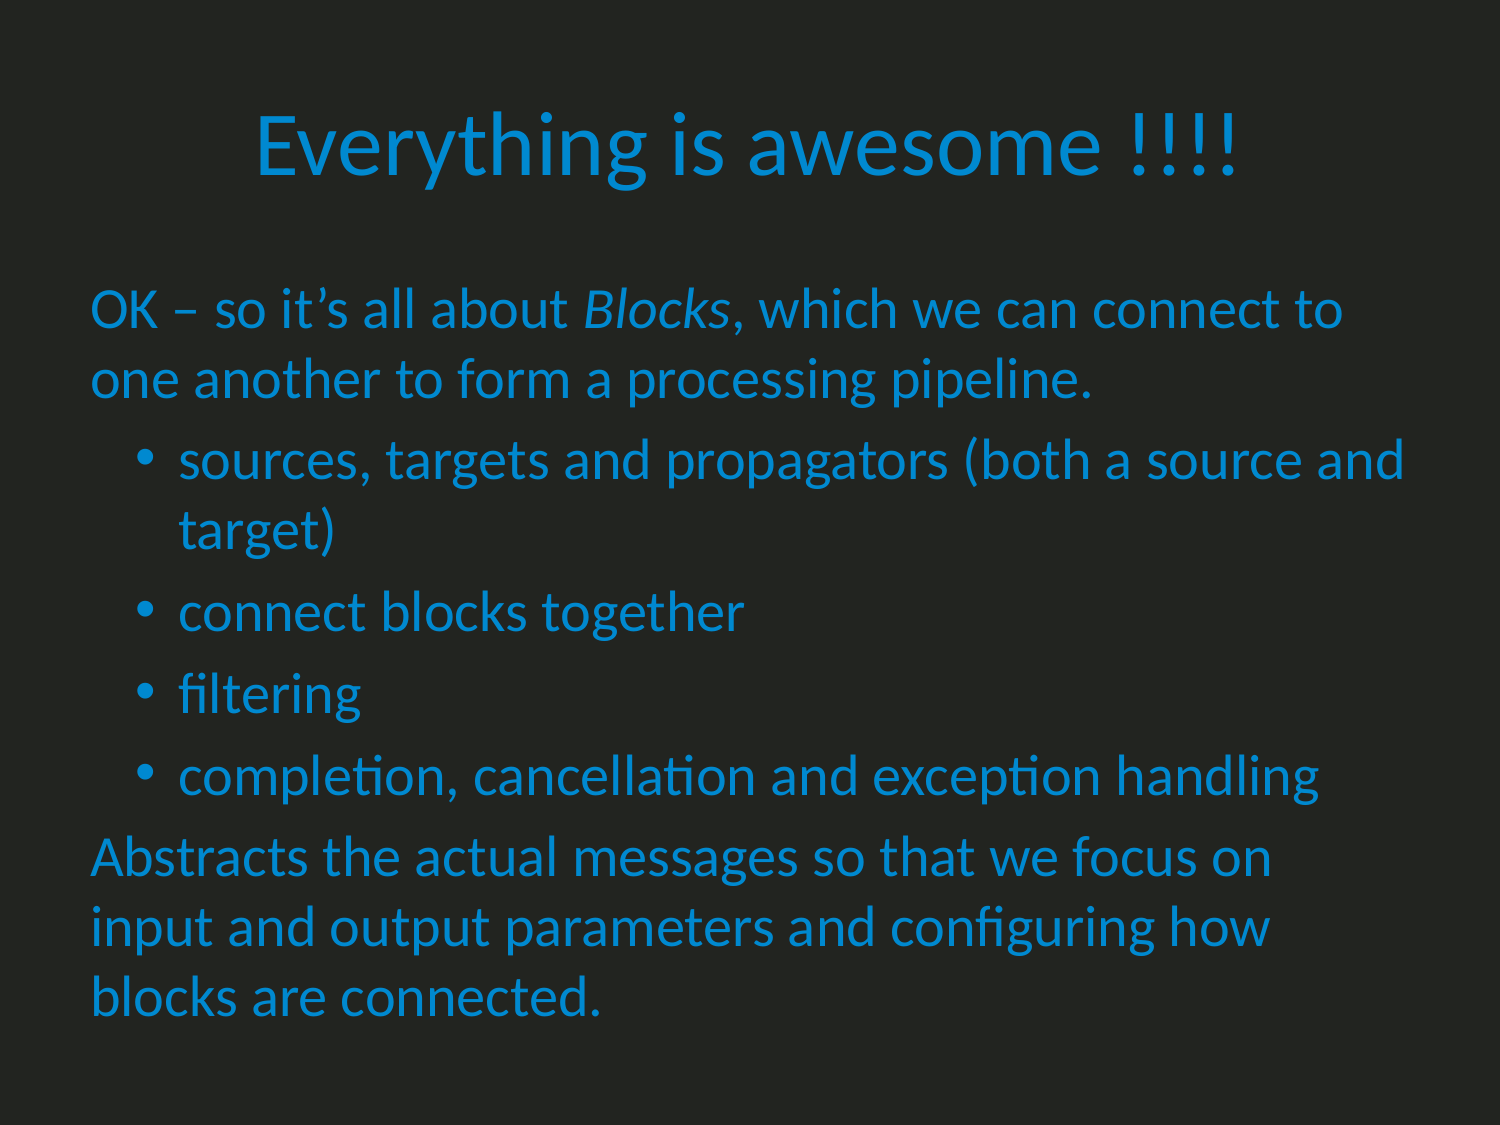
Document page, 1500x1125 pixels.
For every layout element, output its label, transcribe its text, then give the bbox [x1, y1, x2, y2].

list OK – so it’s all about Blocks, which we can connect to one another to form a processing pipeline. sources, targets and propagators (both a source and target) connect blocks together filtering completion, cancellation and exception handling Abstracts the actual messages so that we focus on input and output parameters and configuring how blocks are connected. [75, 262, 1425, 1005]
title Everything is awesome !!!! [75, 45, 1425, 233]
